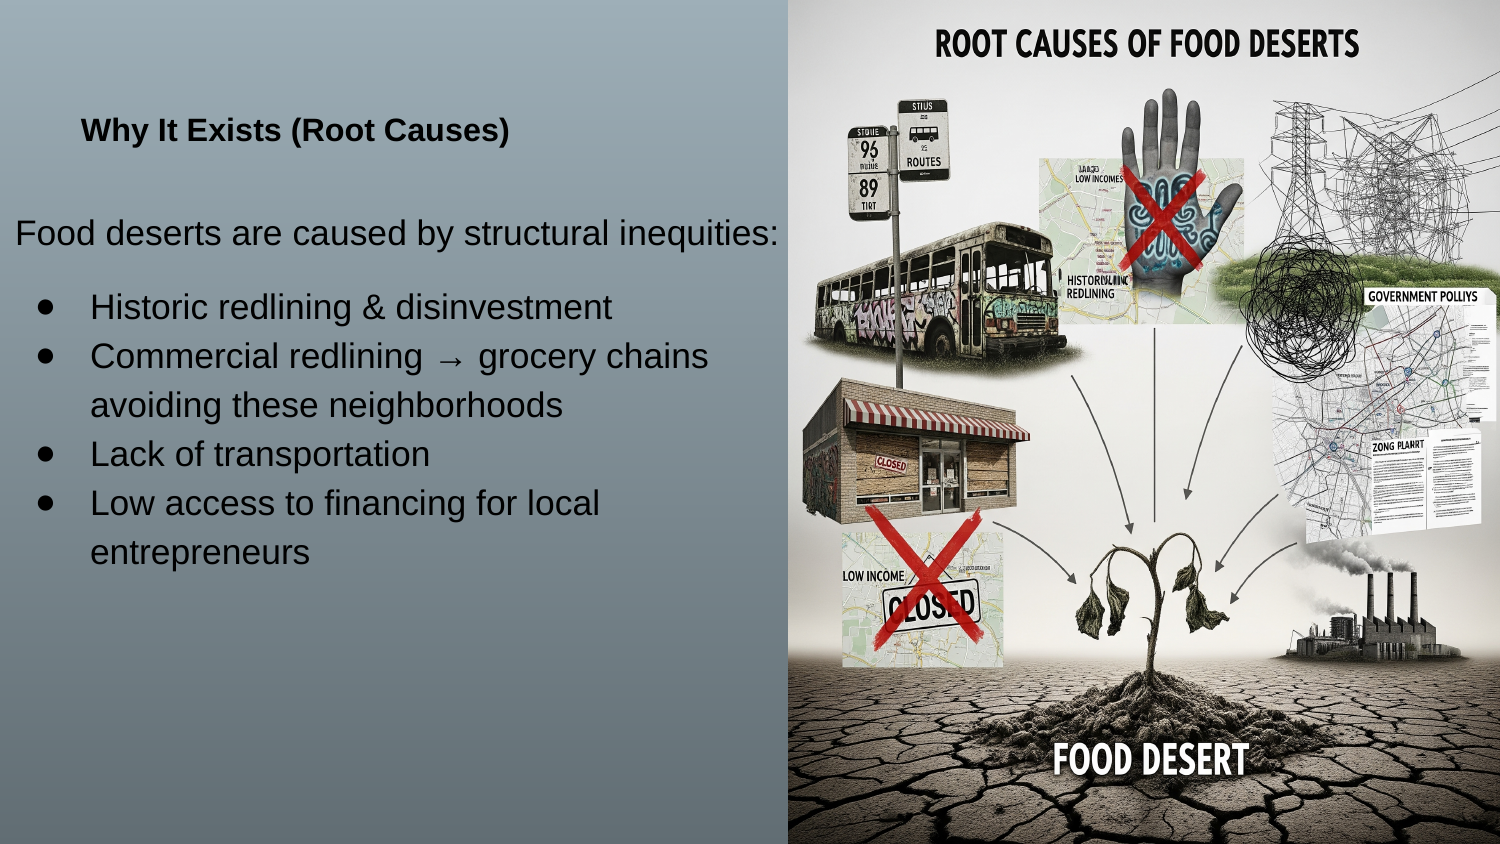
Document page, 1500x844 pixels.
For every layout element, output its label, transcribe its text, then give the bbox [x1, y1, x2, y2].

title Why It Exists (Root Causes) [51, 72, 782, 167]
list Food deserts are caused by structural inequities: Historic redlining & disinvestment Commercial redlining → grocery chains avoiding these neighborhoods Lack of transportation Low access to financing for local entrepreneurs [0, 189, 782, 844]
picture [787, 0, 1500, 844]
